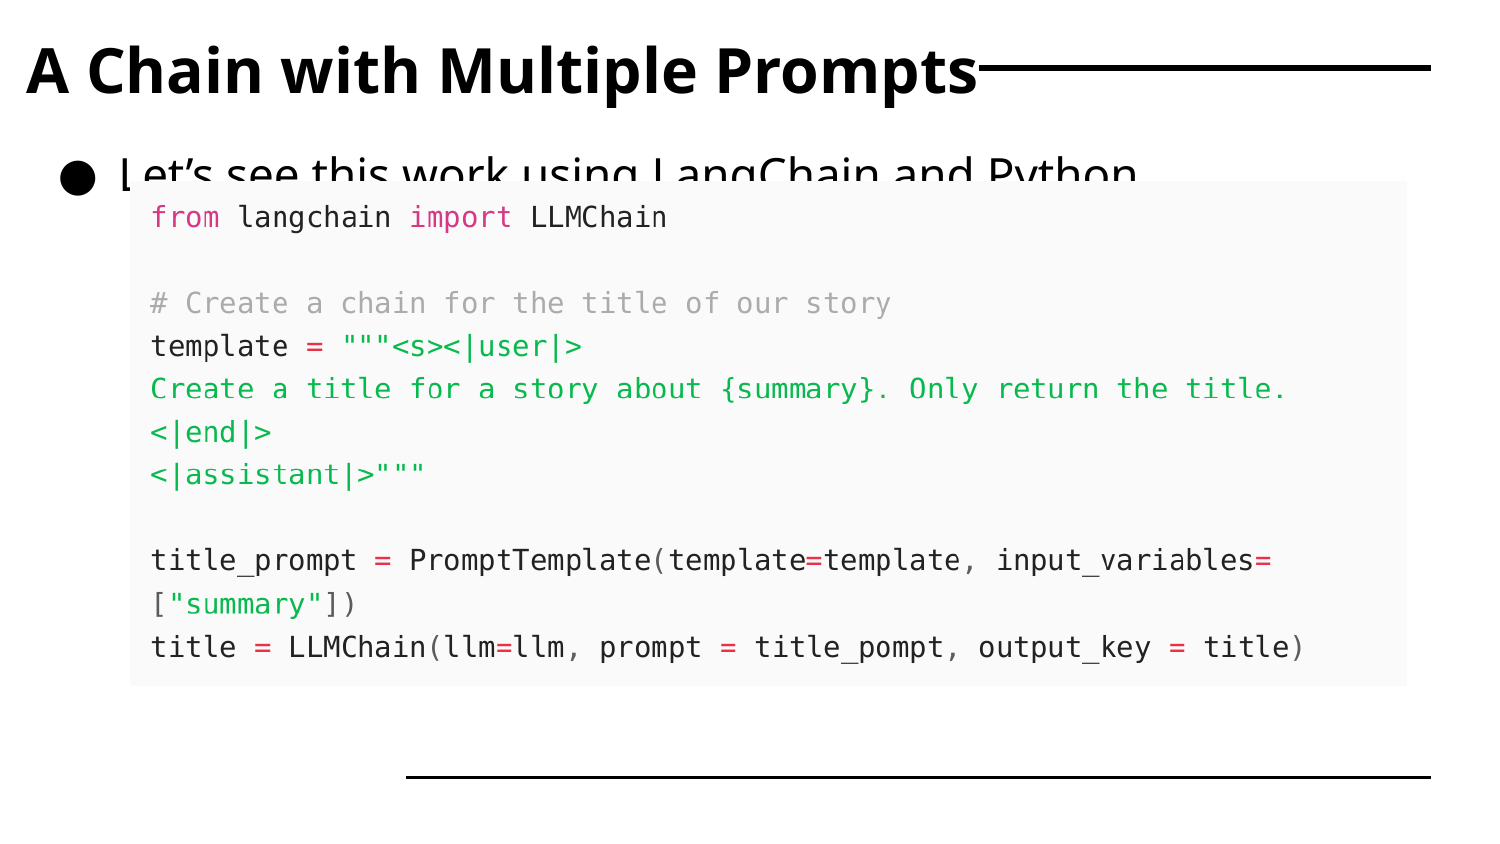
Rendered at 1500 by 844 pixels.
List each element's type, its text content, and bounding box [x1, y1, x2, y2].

text_box Let’s see this work using LangChain and Python [28, 102, 1482, 746]
picture [130, 180, 1407, 687]
title A Chain with Multiple Prompts [11, 16, 1465, 134]
